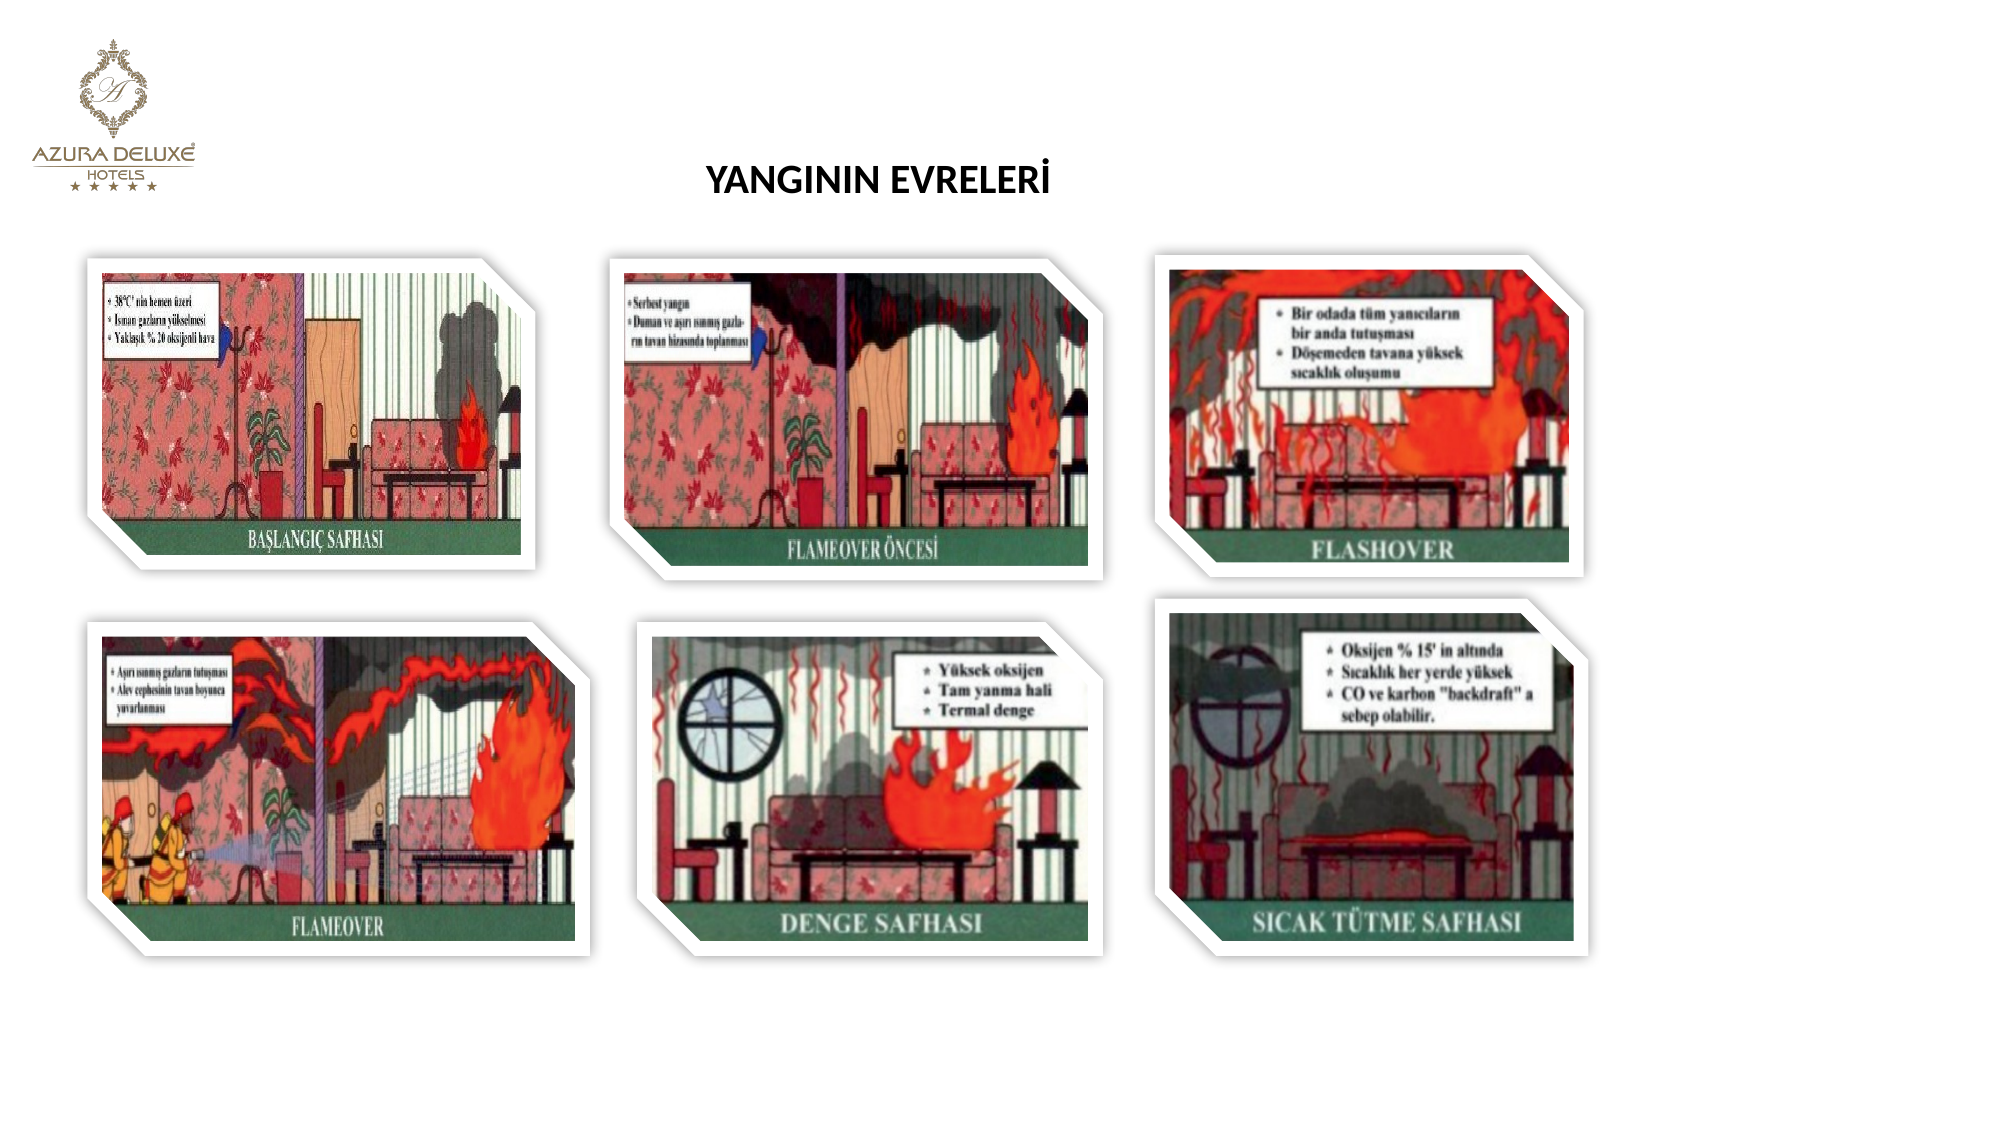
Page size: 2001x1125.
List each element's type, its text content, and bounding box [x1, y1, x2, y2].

text_box YANGININ EVRELERİ [666, 149, 1334, 202]
picture [616, 265, 1096, 574]
picture [644, 629, 1096, 949]
picture [1161, 262, 1577, 570]
picture [32, 39, 195, 191]
picture [94, 629, 583, 949]
picture [1161, 605, 1582, 949]
picture [94, 265, 529, 563]
